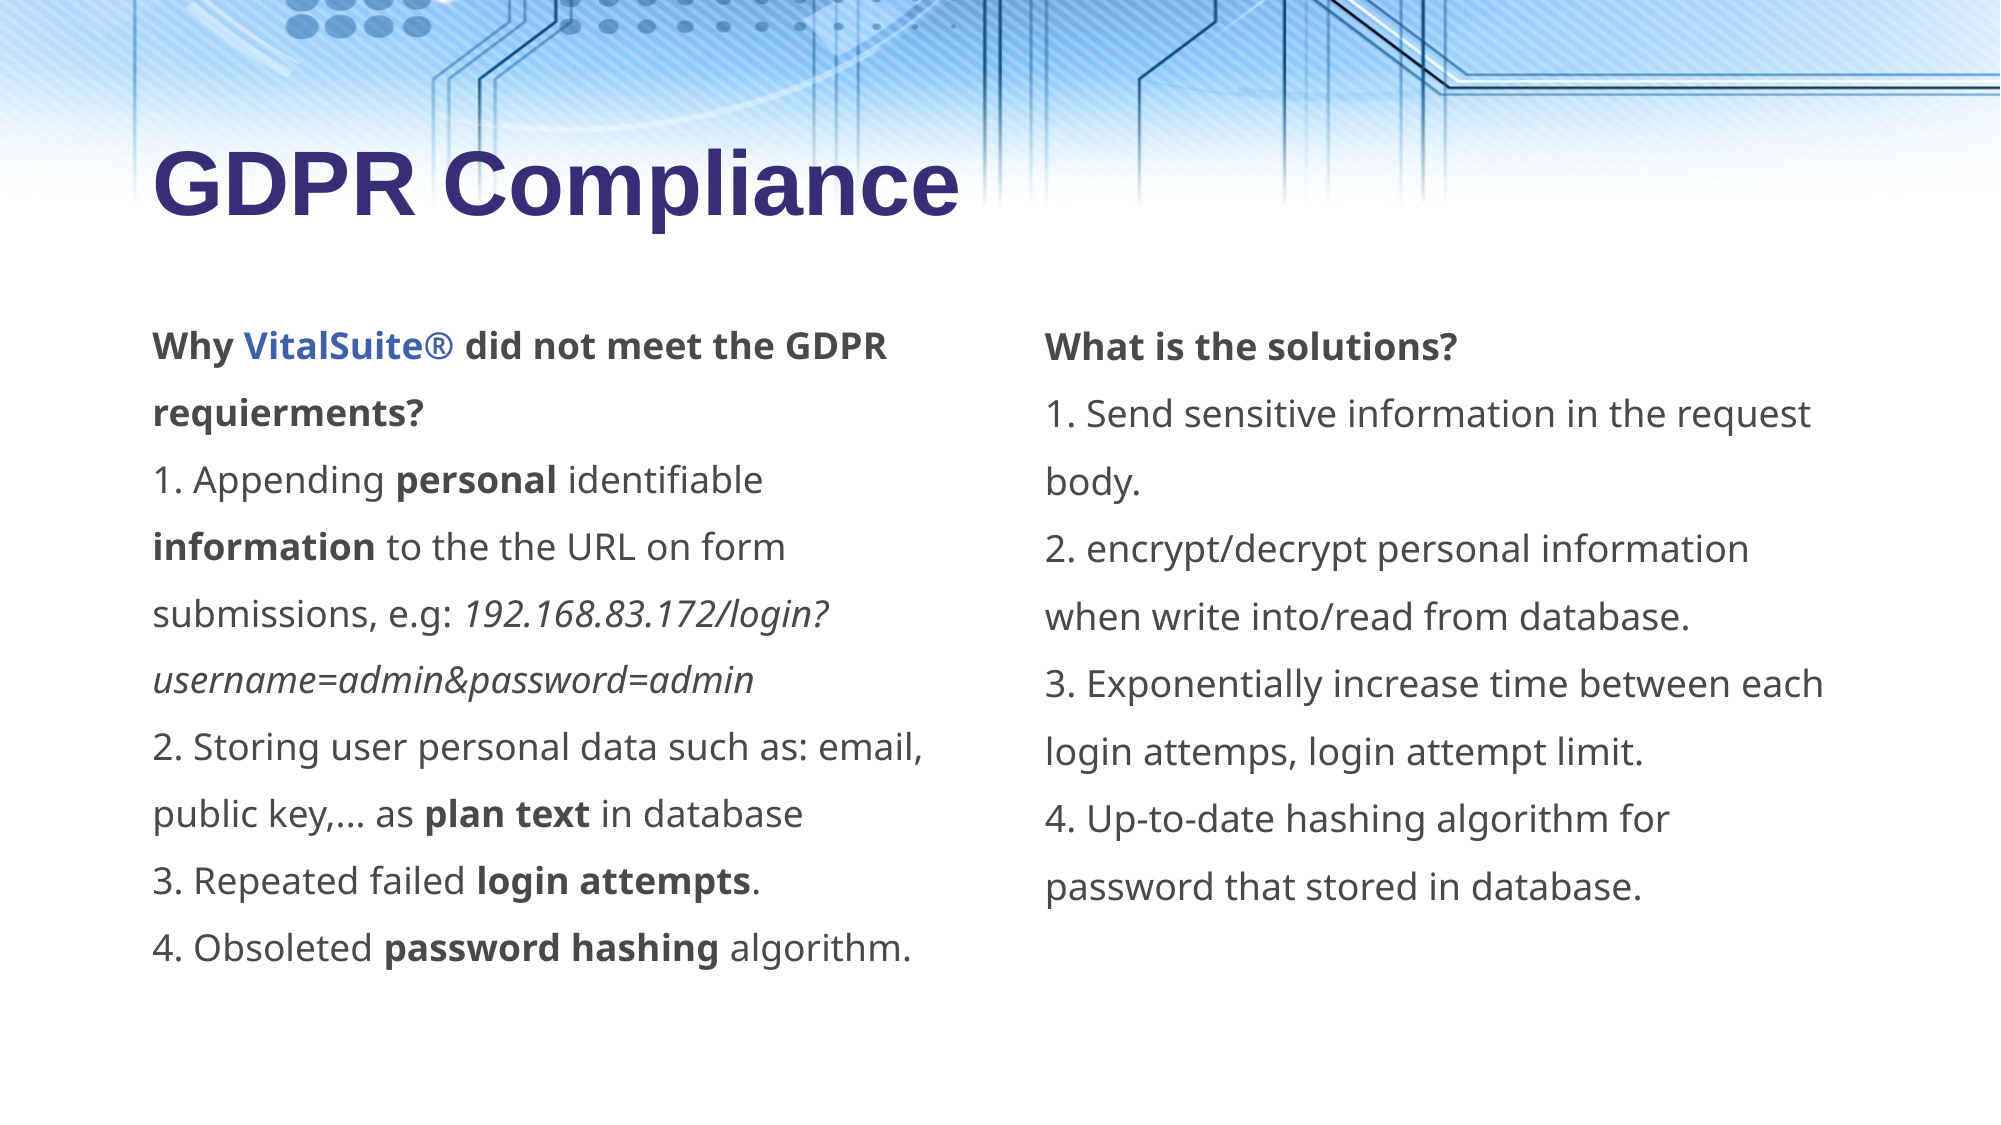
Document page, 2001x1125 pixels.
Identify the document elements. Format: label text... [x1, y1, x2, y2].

text_box What is the solutions? 1. Send sensitive information in the request body. 2. encrypt/decrypt personal information when write into/read from database. 3. Exponentially increase time between each login attemps, login attempt limit. 4. Up-to-date hashing algorithm for password that stored in database. [1029, 292, 1863, 986]
picture [0, 0, 2000, 454]
text_box Why VitalSuite® did not meet the GDPR requierments? 1. Appending personal identifiable information to the the URL on form submissions, e.g: 192.168.83.172/login?username=admin&password=admin 2. Storing user personal data such as: email, public key,... as plan text in database 3. Repeated failed login attempts. 4. Obsoleted password hashing algorithm. [137, 292, 970, 986]
title GDPR Compliance [137, 93, 1863, 278]
